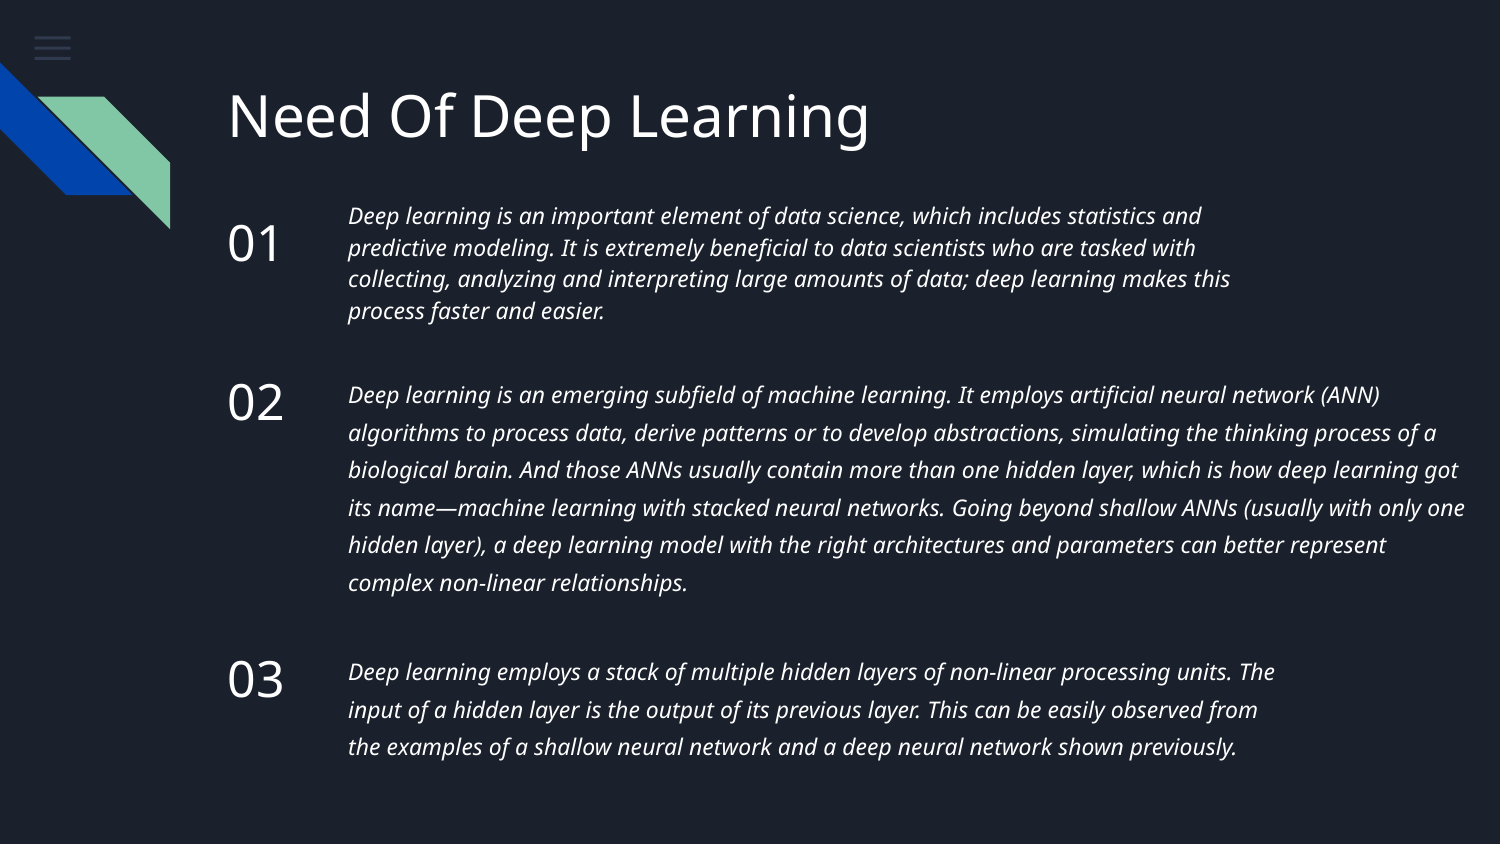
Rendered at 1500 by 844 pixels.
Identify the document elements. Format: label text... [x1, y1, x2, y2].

title Need Of Deep Learning [212, 64, 1368, 215]
list Deep learning employs a stack of multiple hidden layers of non-linear processing units. The input of a hidden layer is the output of its previous layer. This can be easily observed from the examples of a shallow neural network and a deep neural network shown previously. [333, 632, 1298, 808]
list Deep learning is an important element of data science, which includes statistics and predictive modeling. It is extremely beneficial to data scientists who are tasked with collecting, analyzing and interpreting large amounts of data; deep learning makes this process faster and easier. [333, 182, 1313, 355]
text_box 02 [212, 355, 333, 489]
list Deep learning is an emerging subfield of machine learning. It employs artificial neural network (ANN) algorithms to process data, derive patterns or to develop abstractions, simulating the thinking process of a biological brain. And those ANNs usually contain more than one hidden layer, which is how deep learning got its name—machine learning with stacked neural networks. Going beyond shallow ANNs (usually with only one hidden layer), a deep learning model with the right architectures and parameters can better represent complex non-linear relationships. [333, 355, 1488, 587]
text_box 03 [212, 632, 333, 766]
text_box 01 [212, 196, 333, 329]
